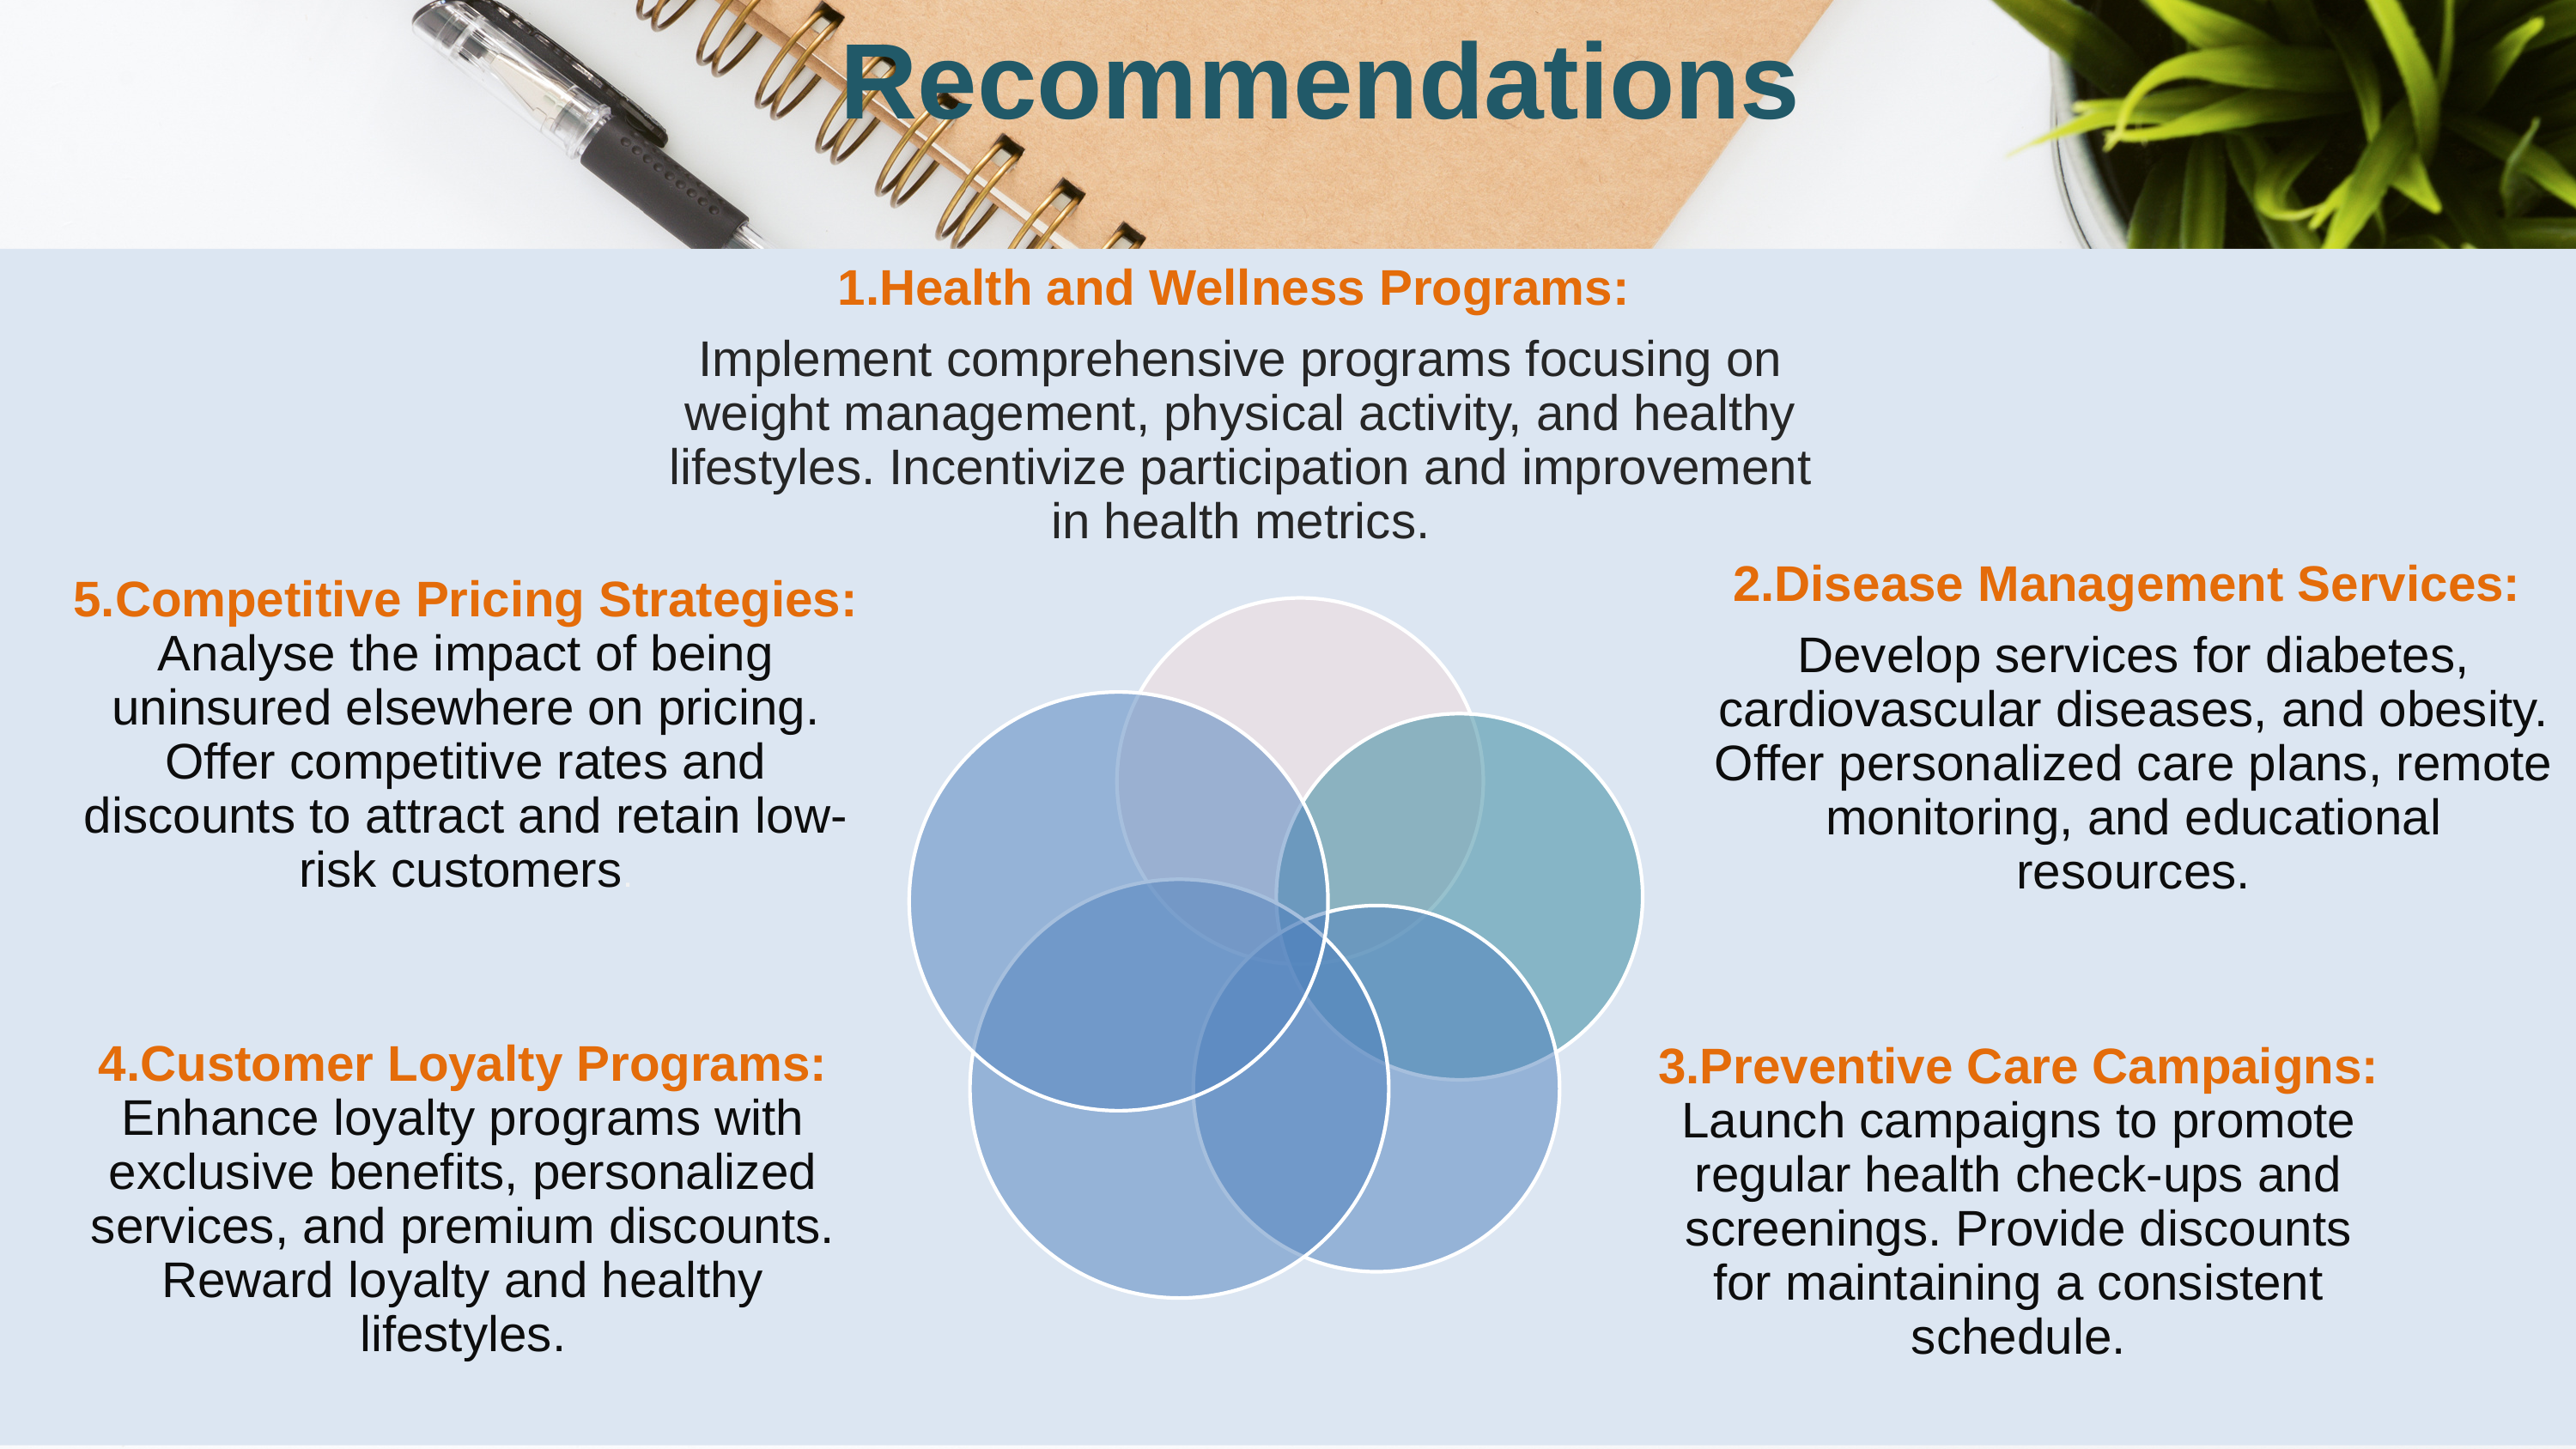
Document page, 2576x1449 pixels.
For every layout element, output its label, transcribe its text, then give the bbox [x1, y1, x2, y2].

text_box Recommendations [805, 4, 1836, 147]
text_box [0, 248, 2576, 1446]
text_box [0, 0, 2576, 246]
